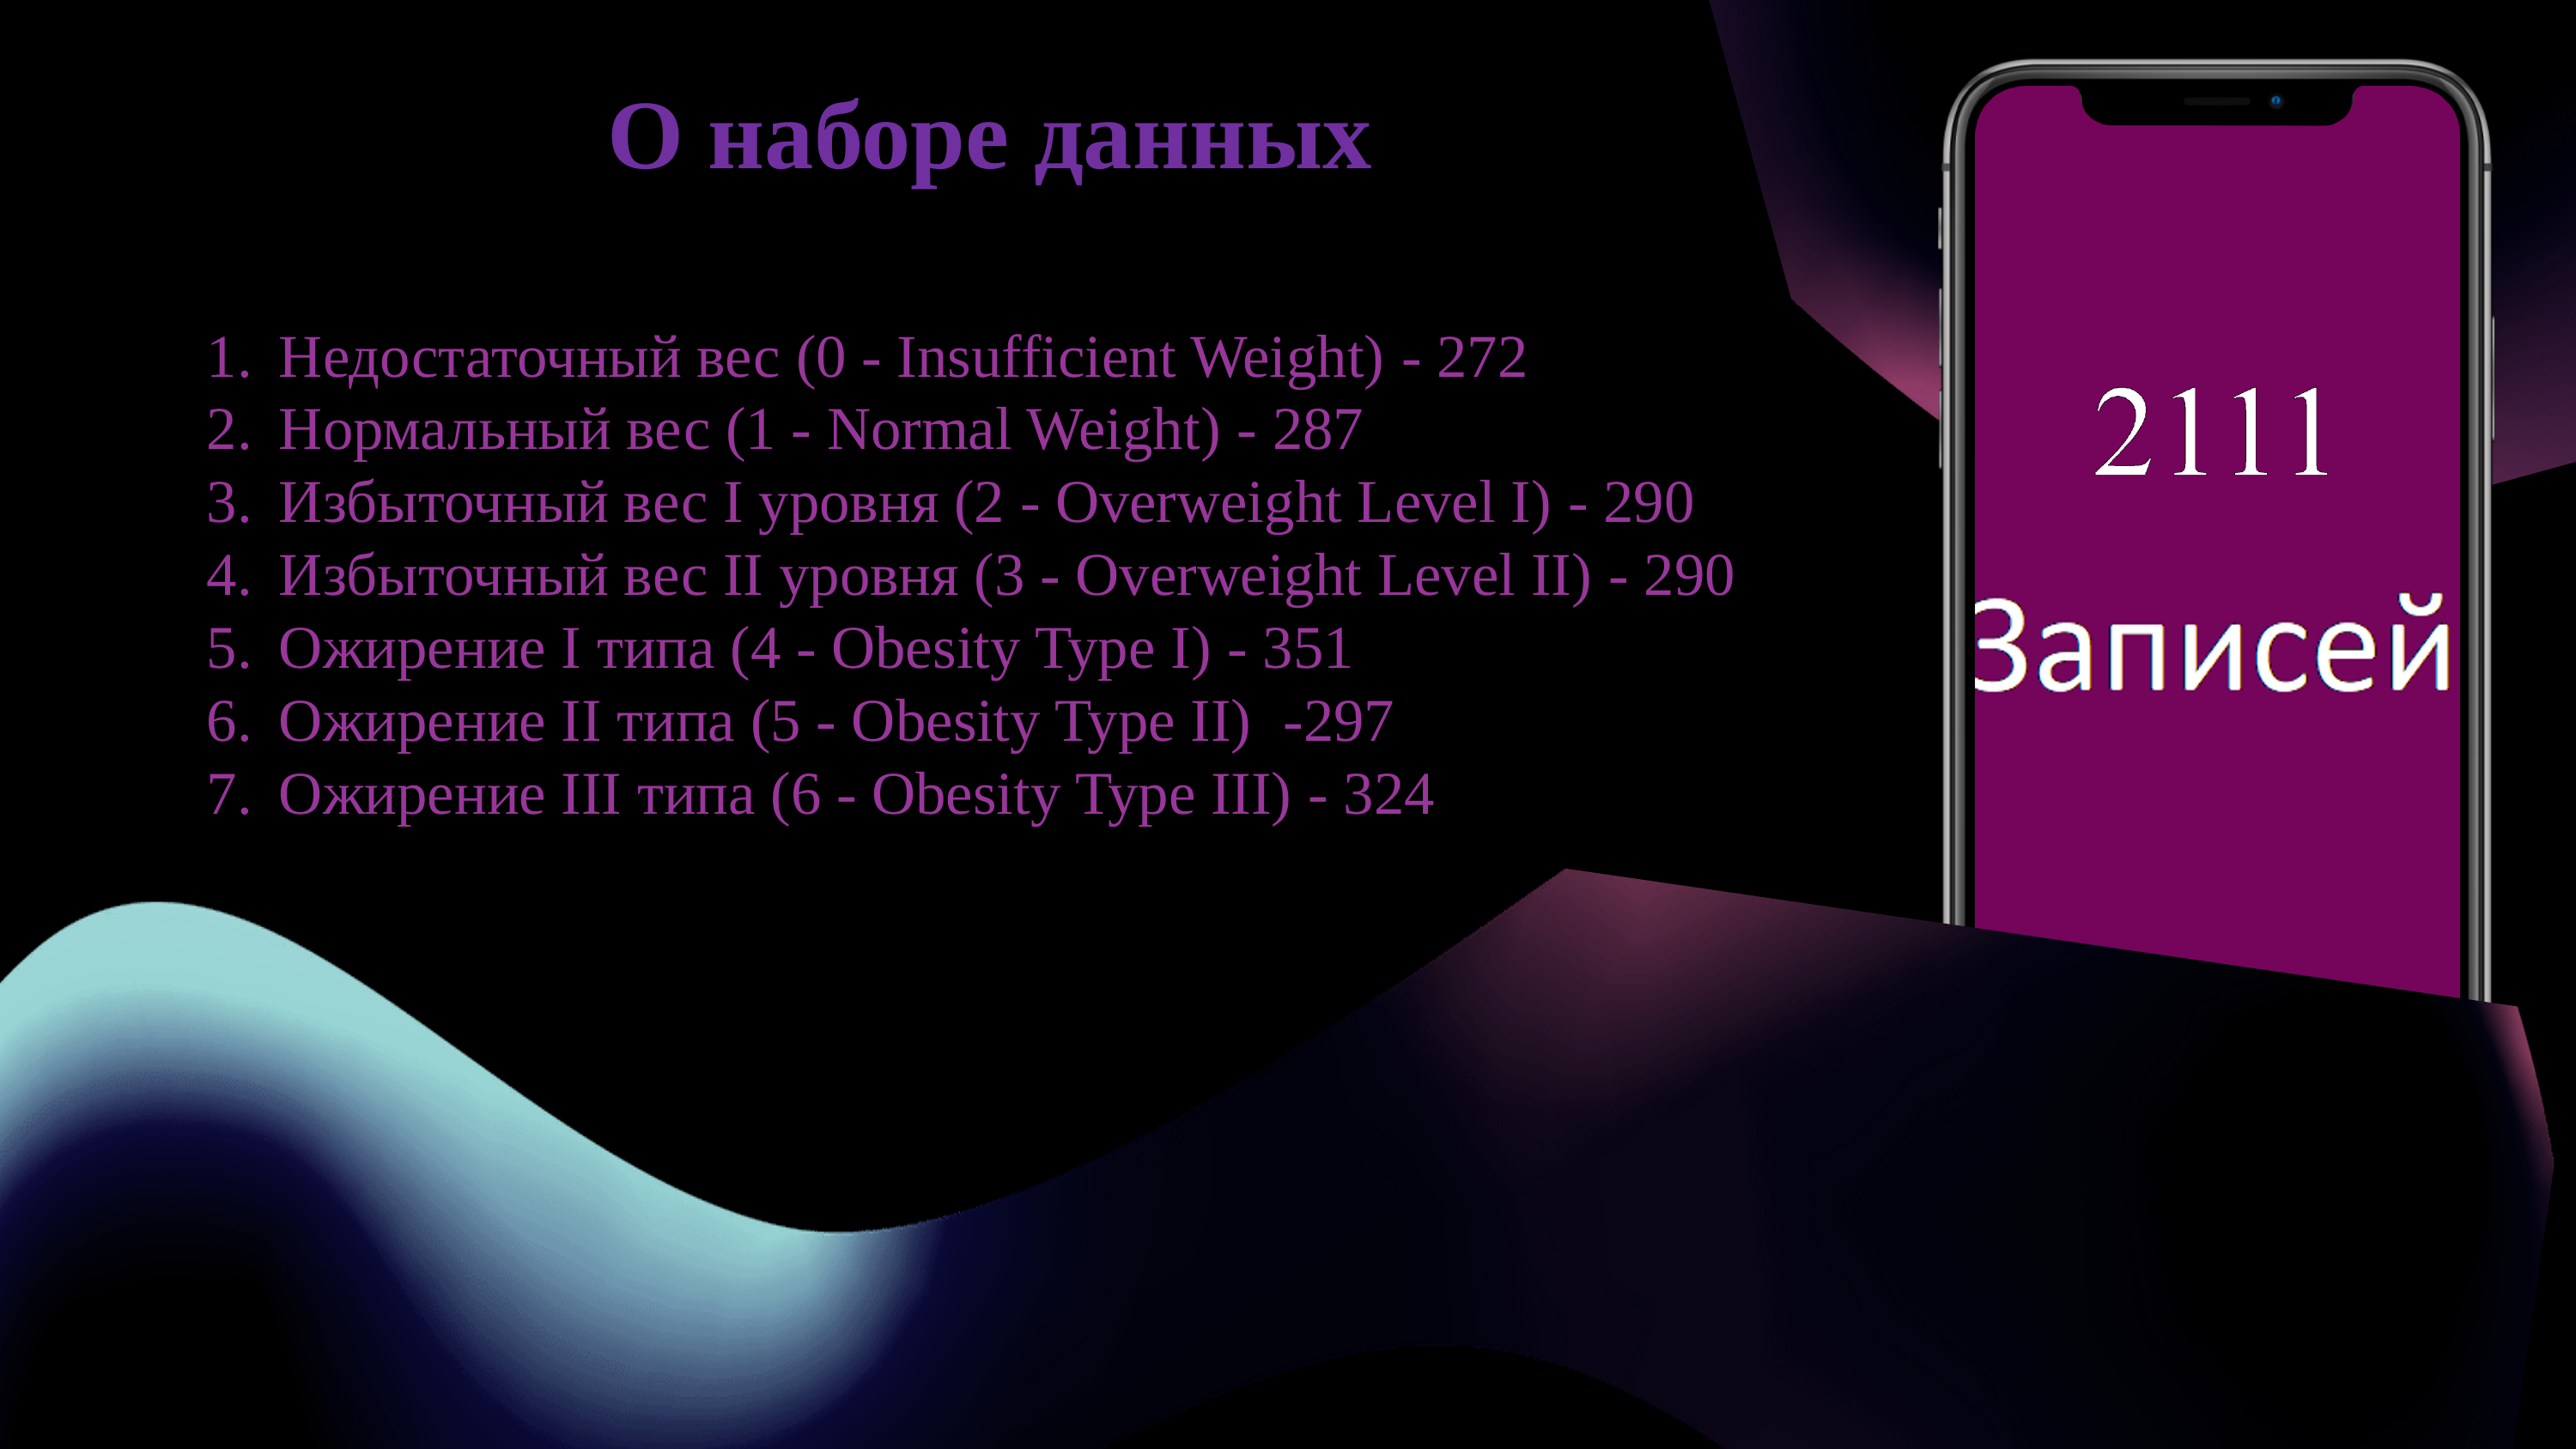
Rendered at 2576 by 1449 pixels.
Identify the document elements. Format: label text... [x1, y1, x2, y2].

text_box О наборе данных [305, 70, 1675, 188]
text_box [0, 641, 2576, 1449]
picture [1975, 85, 2460, 1137]
text_box [1709, 0, 2576, 652]
text_box Недостаточный вес (0 - Insufficient Weight) - 272 Нормальный вес (1 - Normal Weight) - 287 Избыточный вес I уровня (2 - Overweight Level I) - 290 Избыточный вес II уровня (3 - Overweight Level II) - 290 Ожирение I типа (4 - Obesity Type I) - 351 Ожирение II типа (5 - Obesity Type II) -297 Ожирение III типа (6 - Obesity Type III) - 324 [193, 309, 1793, 834]
text_box [1938, 57, 2497, 1003]
